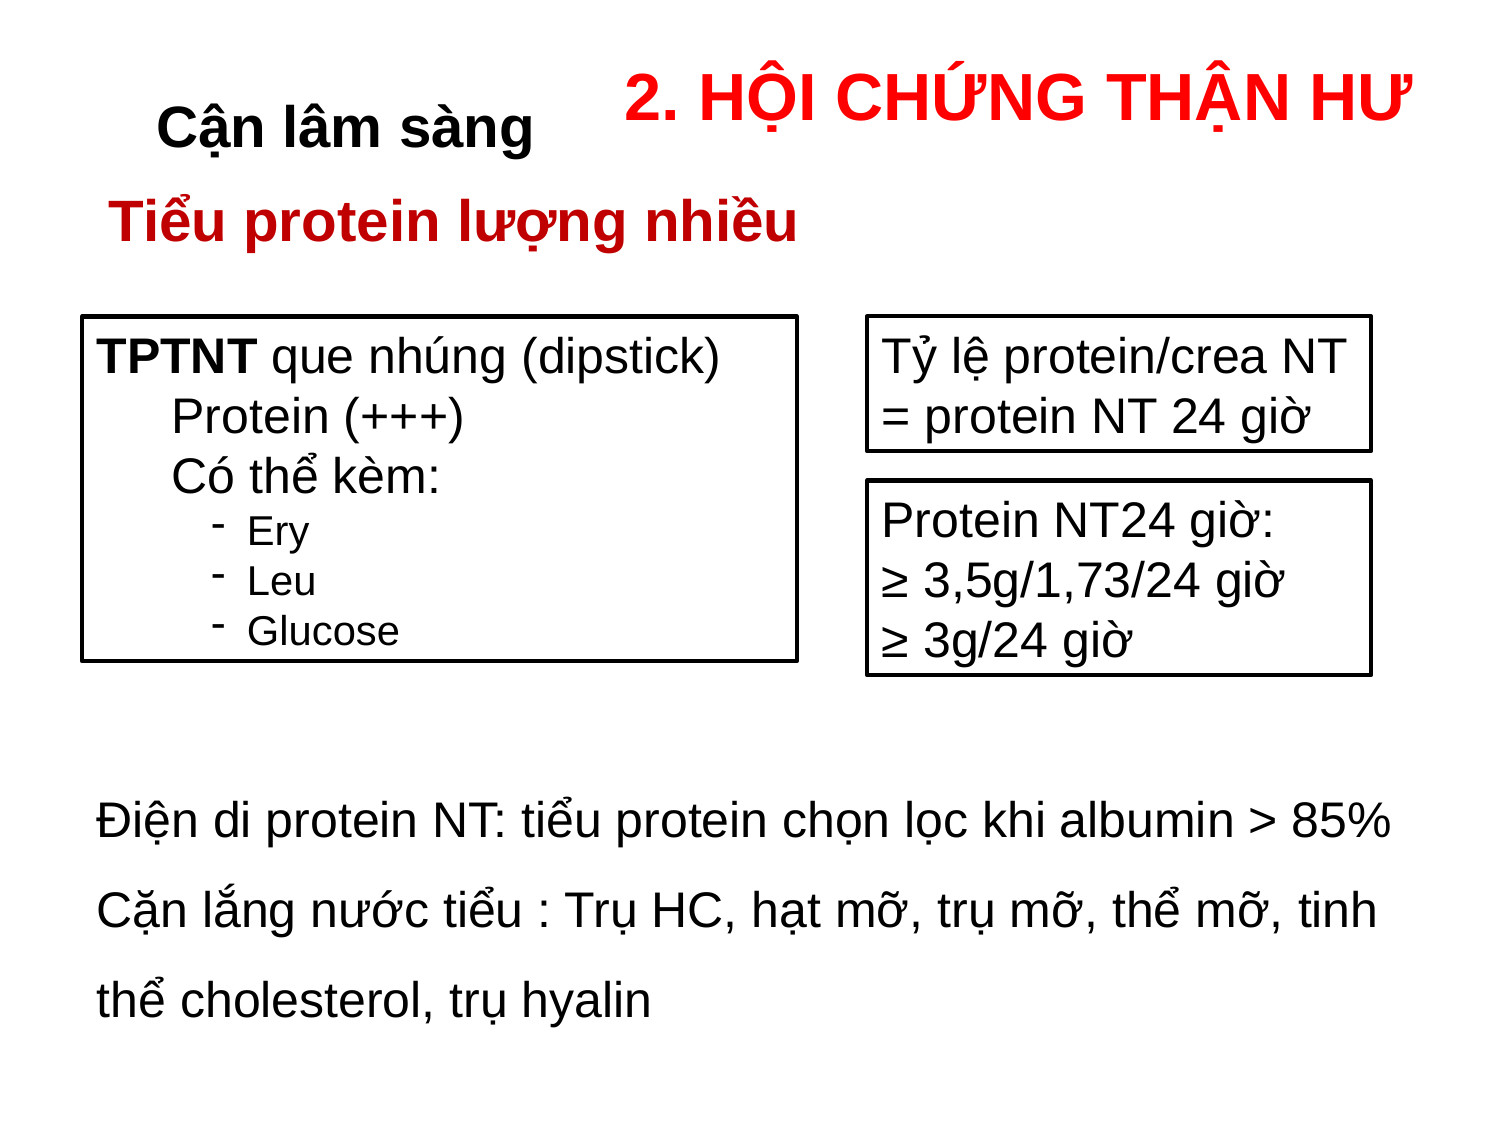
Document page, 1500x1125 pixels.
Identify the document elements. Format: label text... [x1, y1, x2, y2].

text_box Tỷ lệ protein/crea NT = protein NT 24 giờ [867, 316, 1372, 452]
text_box Tiểu protein lượng nhiều [93, 175, 1289, 261]
text_box Điện di protein NT: tiểu protein chọn lọc khi albumin > 85% Cặn lắng nước tiểu : Trụ HC, hạt mỡ, trụ mỡ, thể mỡ, tinh thể cholesterol, trụ hyalin [82, 749, 1442, 1035]
text_box Protein NT24 giờ: ≥ 3,5g/1,73/24 giờ ≥ 3g/24 giờ [867, 480, 1372, 676]
text_box 2. HỘI CHỨNG THẬN HƯ [492, 46, 1500, 142]
text_box Cận lâm sàng [35, 82, 657, 167]
text_box TPTNT que nhúng (dipstick) Protein (+++) Có thể kèm: Ery Leu Glucose [82, 316, 797, 662]
